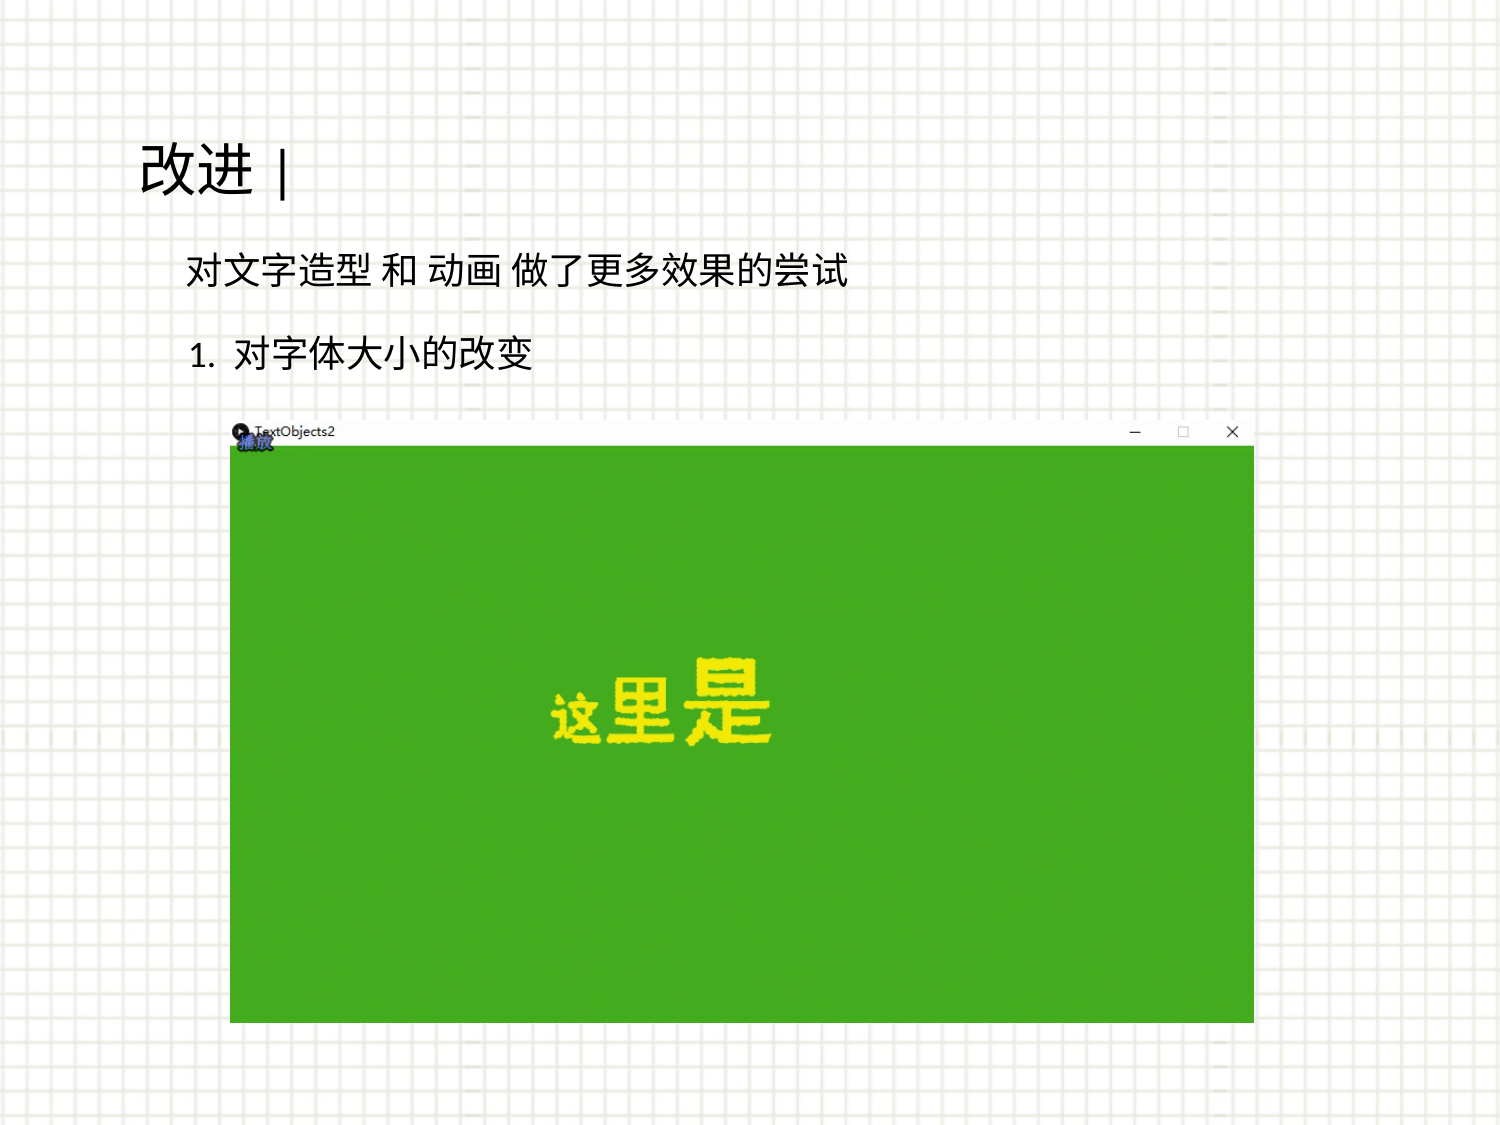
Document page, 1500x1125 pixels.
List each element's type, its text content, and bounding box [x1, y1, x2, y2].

text_box 改进| [123, 125, 975, 211]
text_box 对文字造型 和 动画 做了更多效果的尝试 [171, 217, 1376, 300]
picture [0, 0, 1500, 1125]
text_box 1. 对字体大小的改变 [173, 299, 1378, 383]
